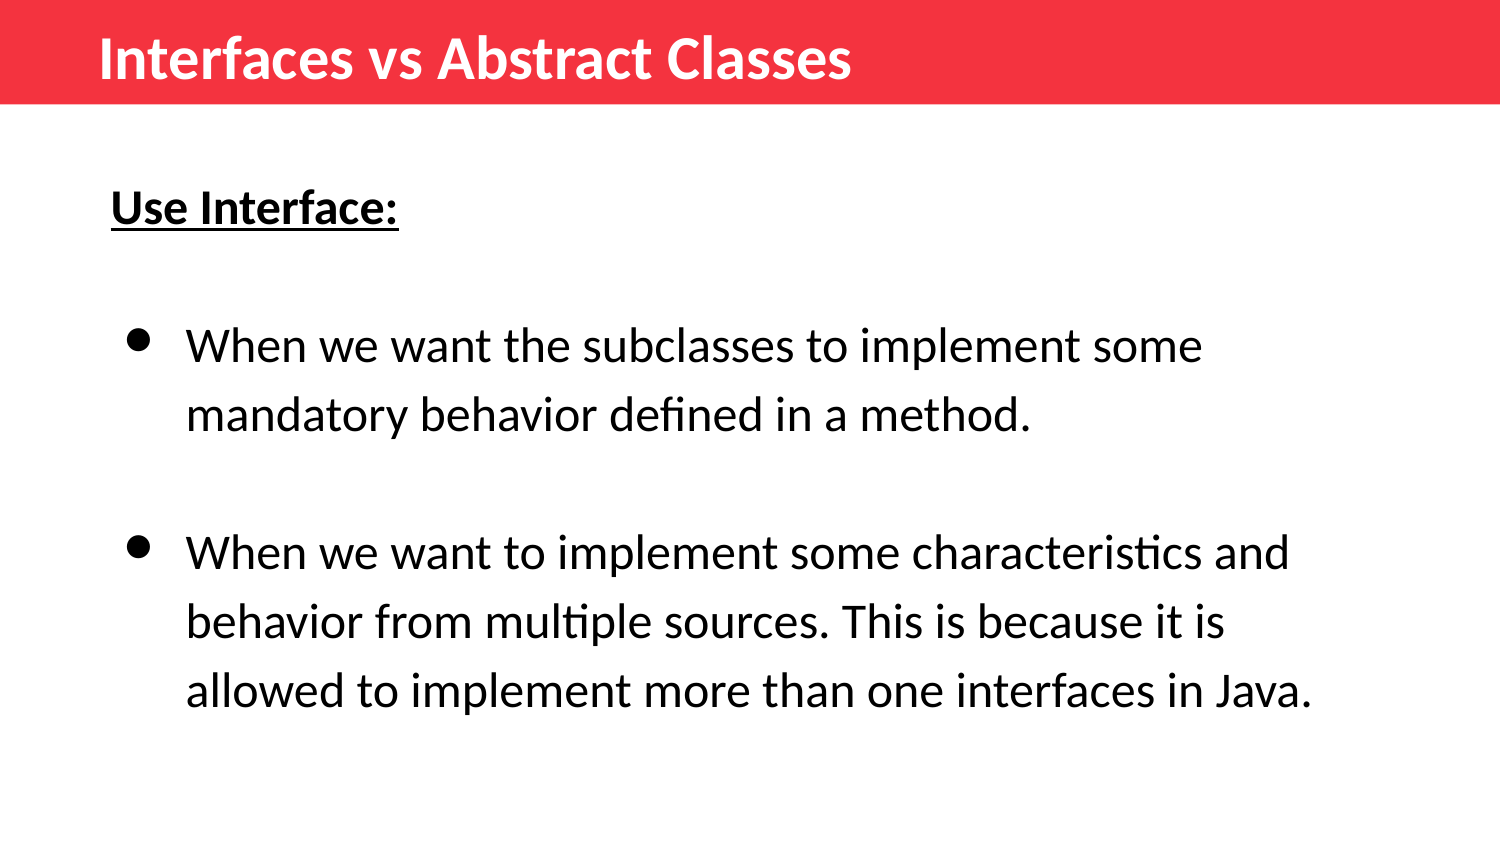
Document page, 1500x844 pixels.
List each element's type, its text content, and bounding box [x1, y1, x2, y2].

text_box [0, 0, 1500, 105]
text_box Use Interface: When we want the subclasses to implement some mandatory behavior defined in a method. When we want to implement some characteristics and behavior from multiple sources. This is because it is allowed to implement more than one interfaces in Java. [95, 150, 1411, 571]
text_box Interfaces vs Abstract Classes [83, 2, 1060, 138]
